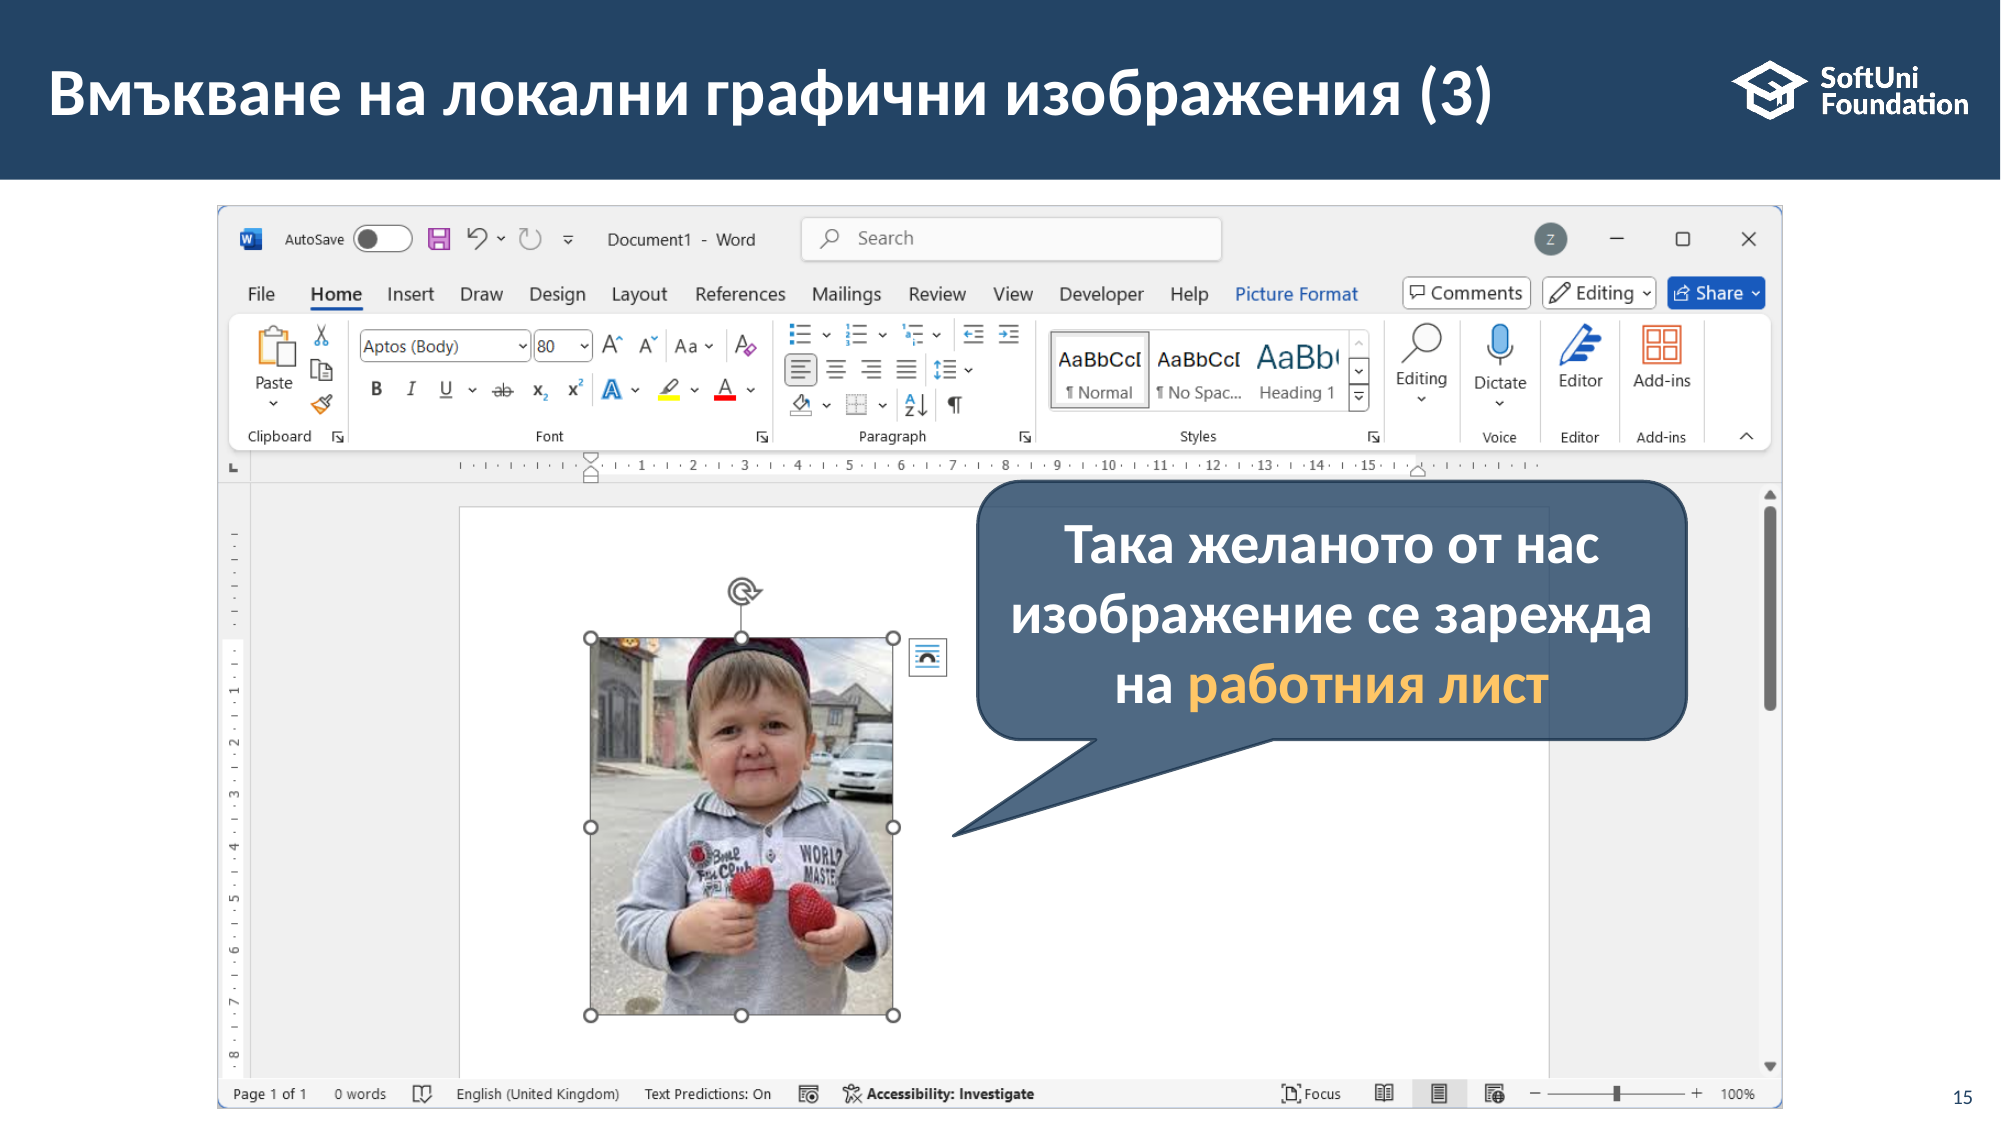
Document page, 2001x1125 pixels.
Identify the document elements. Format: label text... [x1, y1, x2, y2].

title Вмъкване на локални графични изображения (3) [31, 16, 1716, 162]
slide_number 15 [1927, 1067, 1989, 1117]
picture [217, 204, 1783, 1109]
picture [1731, 60, 1968, 120]
